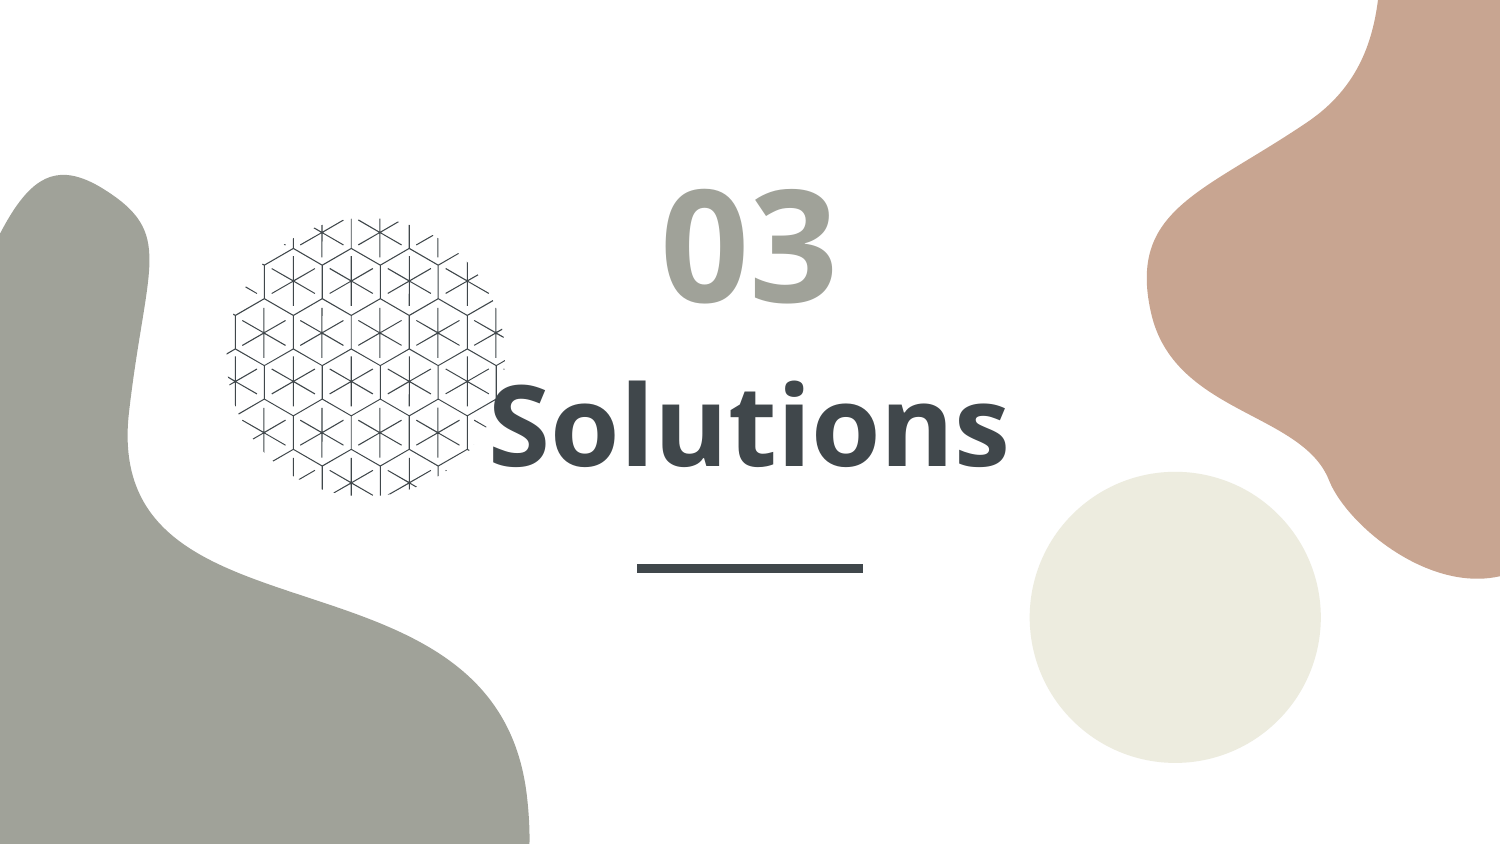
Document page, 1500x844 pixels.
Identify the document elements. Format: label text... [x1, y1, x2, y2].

text_box [636, 564, 864, 573]
title Solutions [331, 350, 1169, 521]
title 03 [331, 150, 1169, 350]
